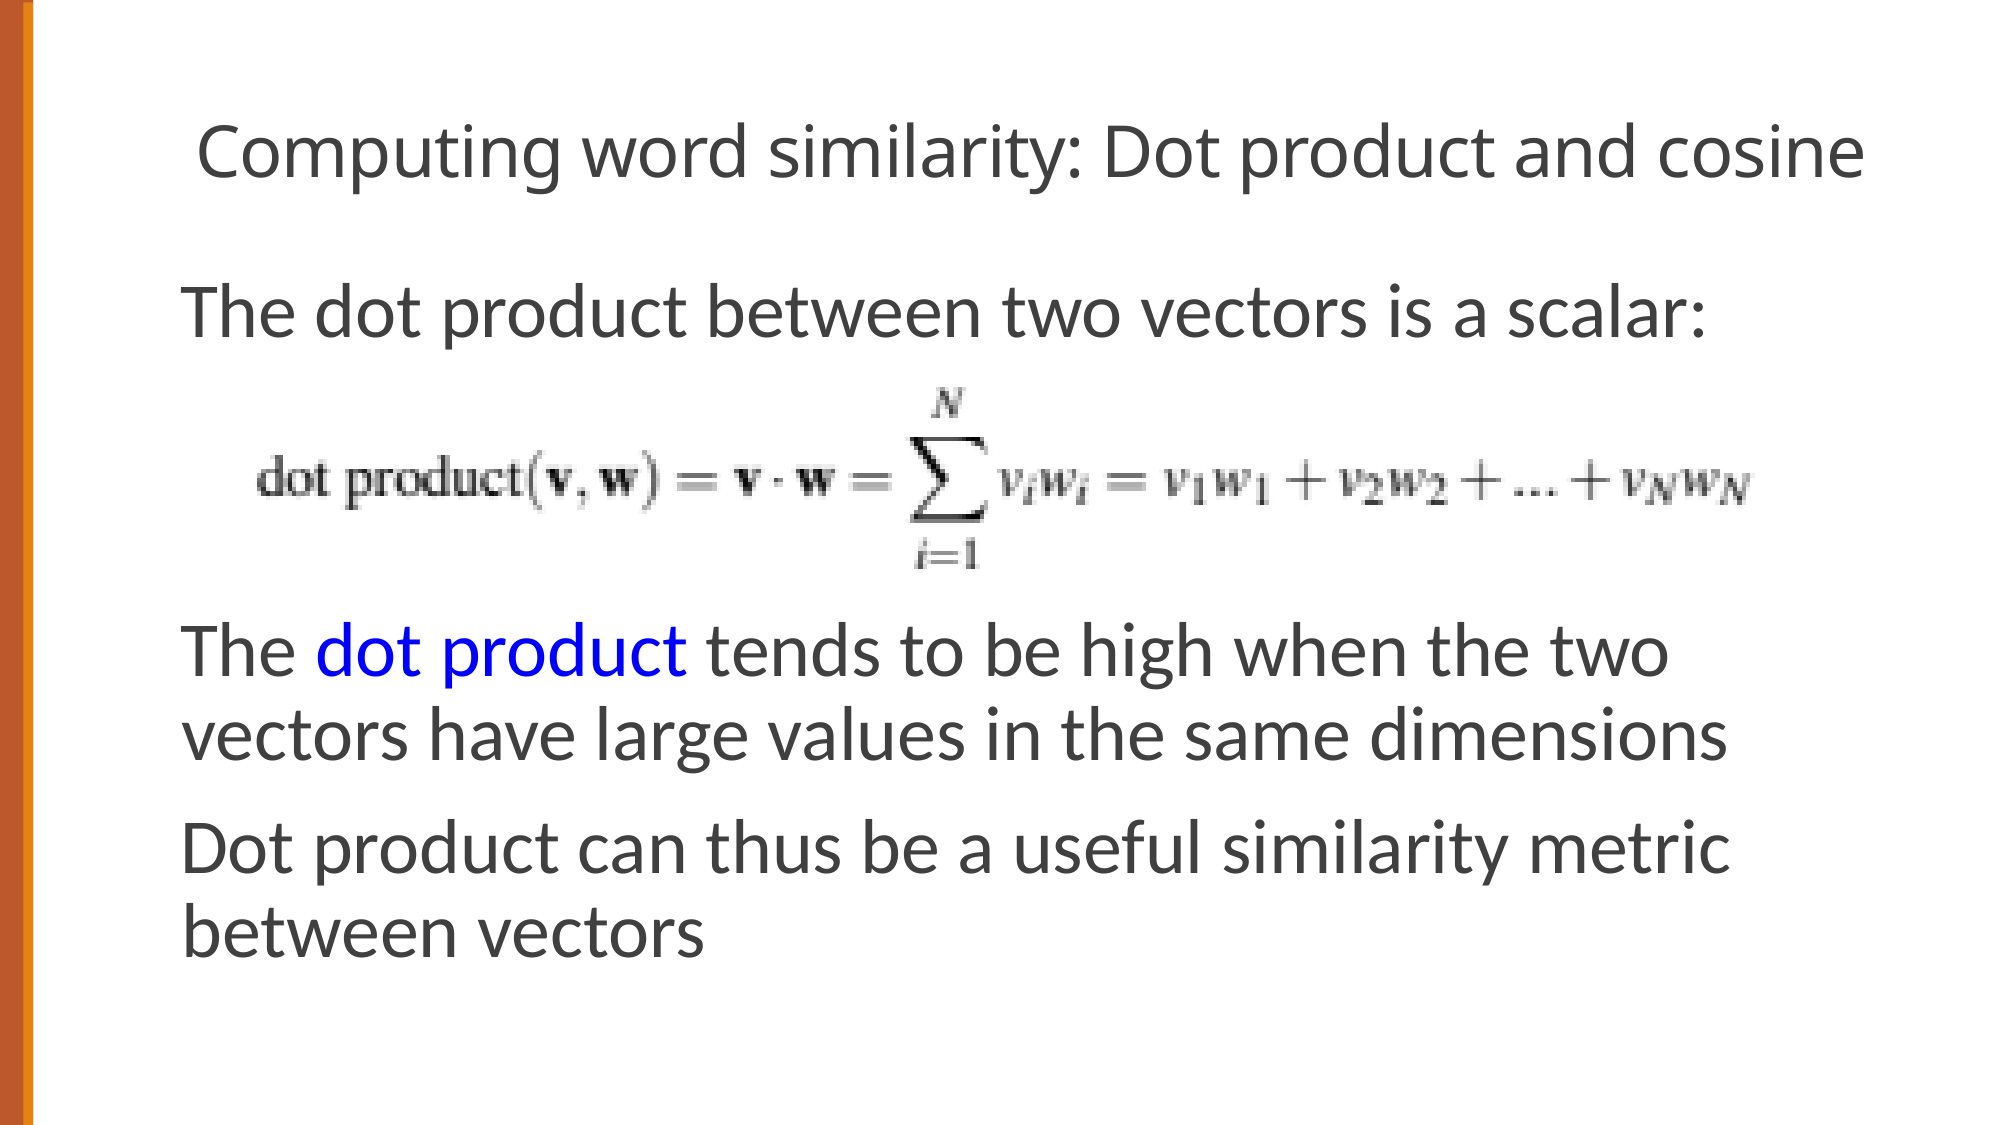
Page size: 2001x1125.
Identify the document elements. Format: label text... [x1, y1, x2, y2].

list The dot product between two vectors is a scalar: The dot product tends to be high when the two vectors have large values in the same dimensions Dot product can thus be a useful similarity metric between vectors [180, 262, 1830, 1013]
picture [240, 386, 1760, 575]
title Computing word similarity: Dot product and cosine [180, 51, 2000, 200]
